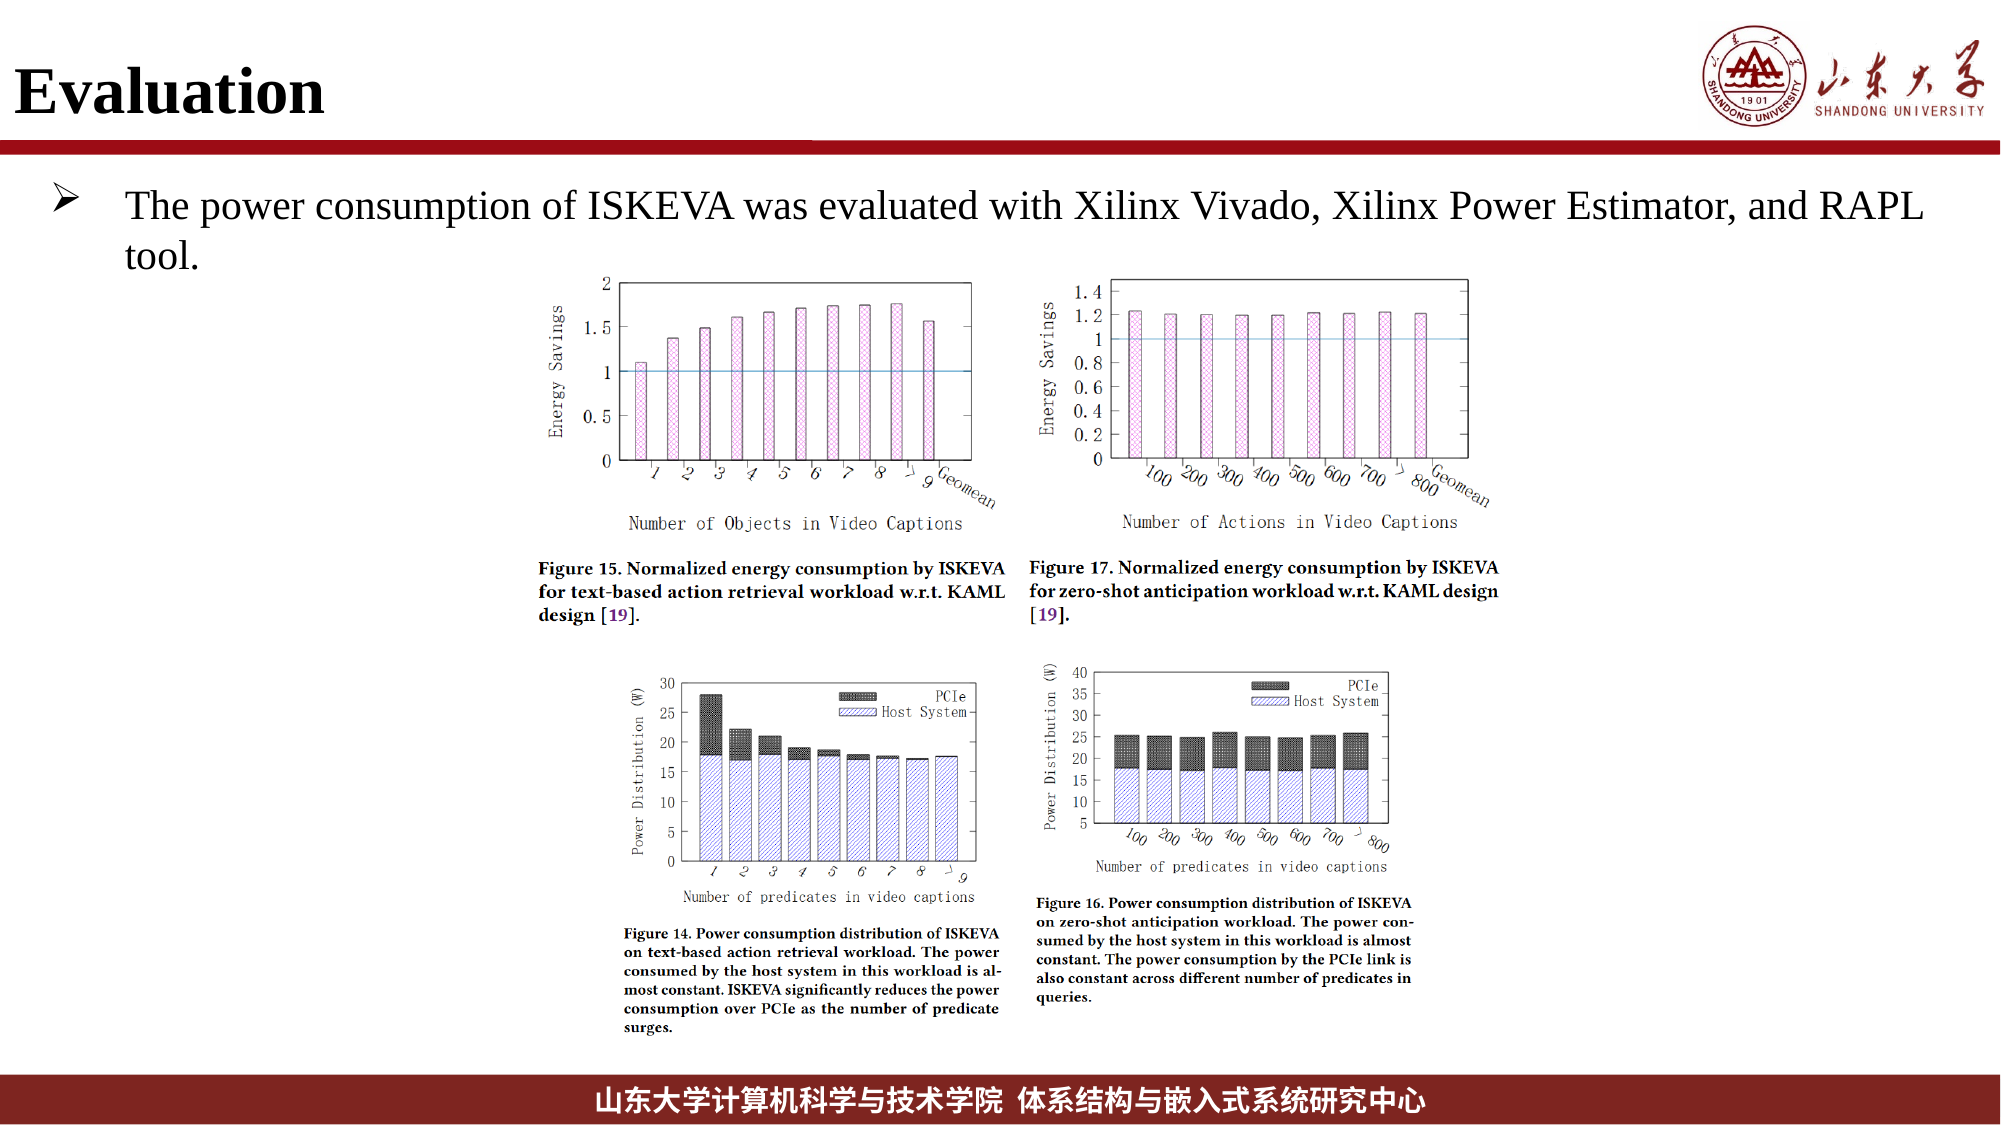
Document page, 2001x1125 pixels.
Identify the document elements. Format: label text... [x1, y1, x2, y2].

picture [619, 661, 1415, 1036]
picture [531, 274, 1008, 653]
picture [1698, 21, 1985, 130]
title Evaluation [0, 48, 1575, 161]
text_box The power consumption of ISKEVA was evaluated with Xilinx Vivado, Xilinx Power Estimator, and RAPL tool. [35, 170, 2000, 286]
picture [1026, 274, 1500, 628]
